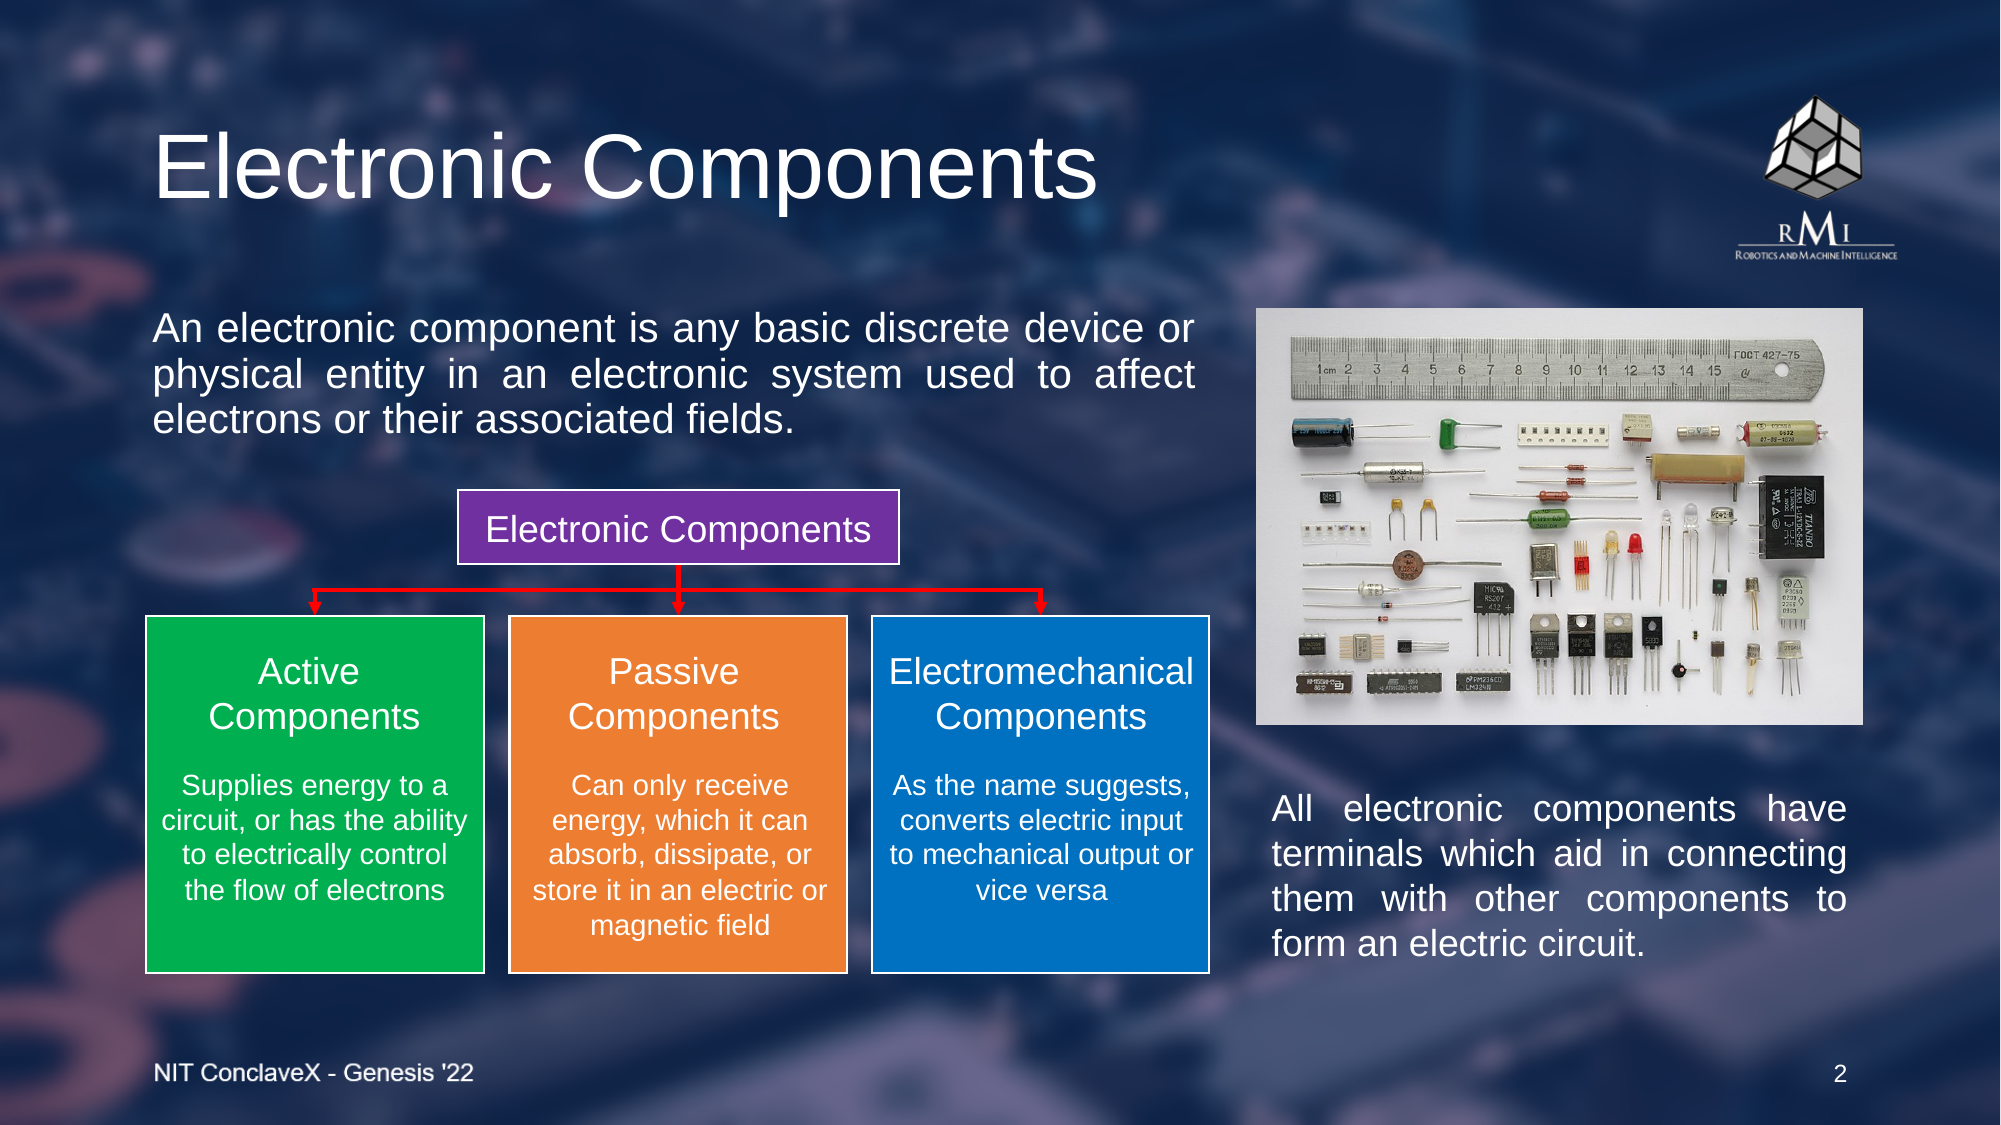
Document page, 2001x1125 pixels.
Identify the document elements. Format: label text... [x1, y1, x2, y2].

title Electronic Components [137, 59, 1863, 278]
text_box All electronic components have terminals which aid in connecting them with other components to form an electric circuit. [1256, 776, 1863, 972]
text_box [677, 589, 1044, 616]
text_box [508, 615, 848, 974]
text_box Passive Components [540, 639, 808, 745]
slide_number 2 [1412, 1042, 1863, 1103]
picture [0, 0, 2001, 1125]
text_box [871, 745, 1210, 974]
list An electronic component is any basic discrete device or physical entity in an electronic system used to affect electrons or their associated fields. [137, 299, 1212, 451]
text_box [145, 615, 485, 974]
text_box Supplies energy to a circuit, or has the ability to electrically control the flow of electrons [146, 758, 484, 914]
text_box As the name suggests, converts electric input to mechanical output or vice versa [872, 758, 1211, 914]
text_box Electronic Components [457, 489, 900, 565]
text_box [871, 615, 1210, 639]
text_box Active Components [175, 639, 453, 745]
text_box Electromechanical Components [871, 639, 1211, 745]
text_box Can only receive energy, which it can absorb, dissipate, or store it in an electric or magnetic field [510, 758, 851, 949]
